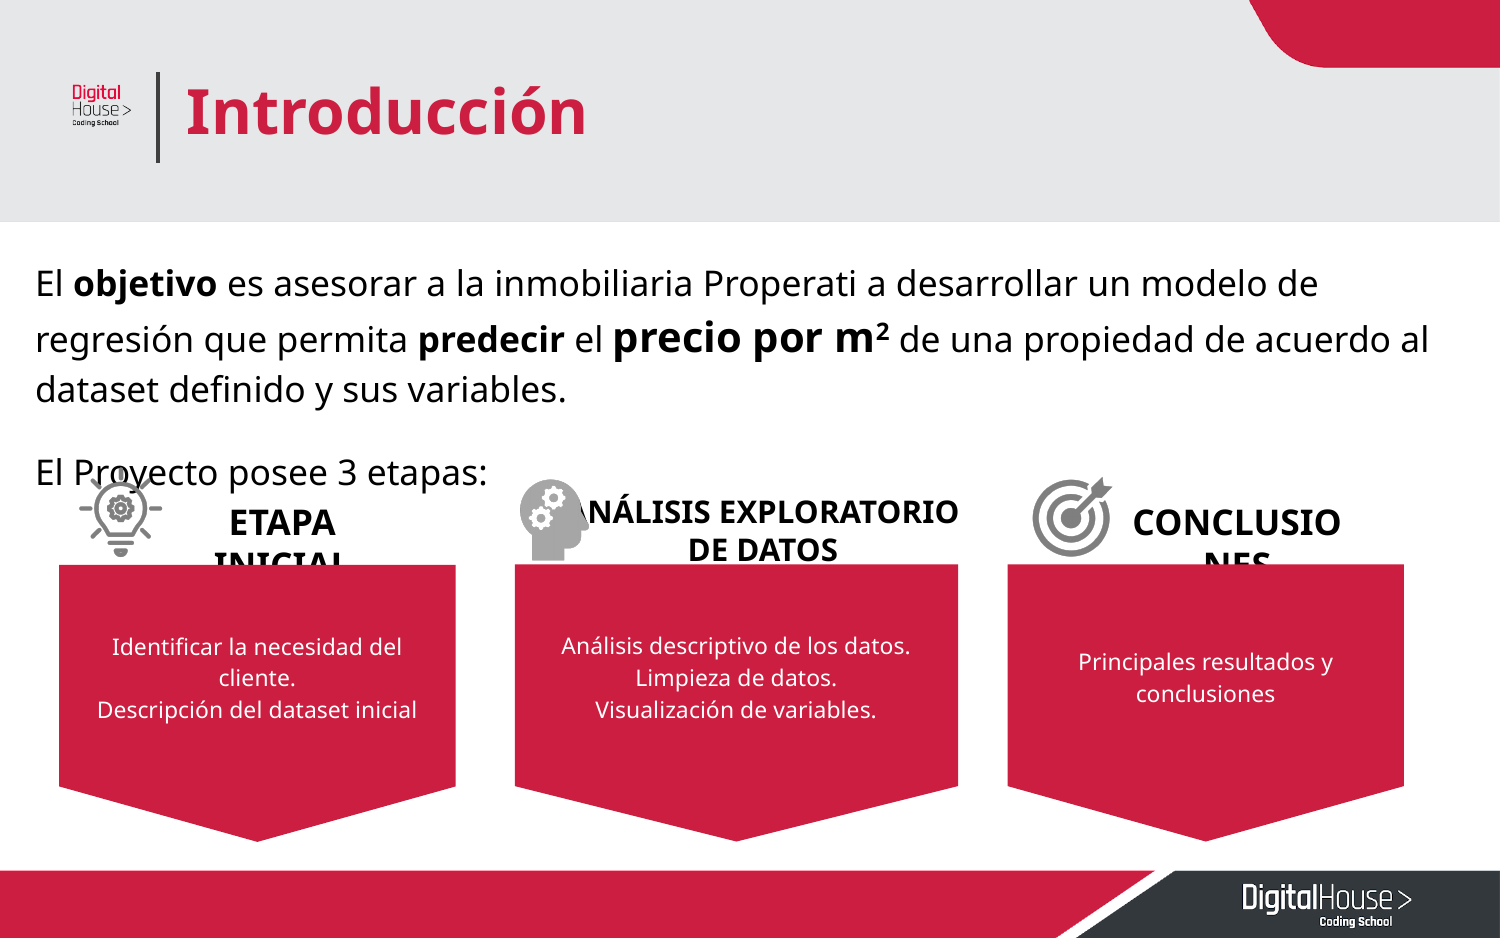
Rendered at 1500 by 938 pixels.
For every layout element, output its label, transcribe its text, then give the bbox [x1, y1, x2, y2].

text_box Análisis descriptivo de los datos. Limpieza de datos. Visualización de variables. [514, 564, 959, 842]
picture [0, 0, 1500, 938]
text_box Identificar la necesidad del cliente. Descripción del dataset inicial [59, 564, 456, 842]
text_box ANÁLISIS EXPLORATORIO DE DATOS [607, 477, 977, 547]
text_box CONCLUSIONES [1124, 485, 1366, 555]
text_box Principales resultados y conclusiones [1007, 564, 1404, 842]
text_box ETAPA INICIAL [175, 485, 400, 555]
title Introducción [171, 15, 1395, 214]
text_box El objetivo es asesorar a la inmobiliaria Properati a desarrollar un modelo de regresión que permita predecir el precio por m2 de una propiedad de acuerdo al dataset definido y sus variables. El Proyecto posee 3 etapas: [19, 239, 1481, 373]
